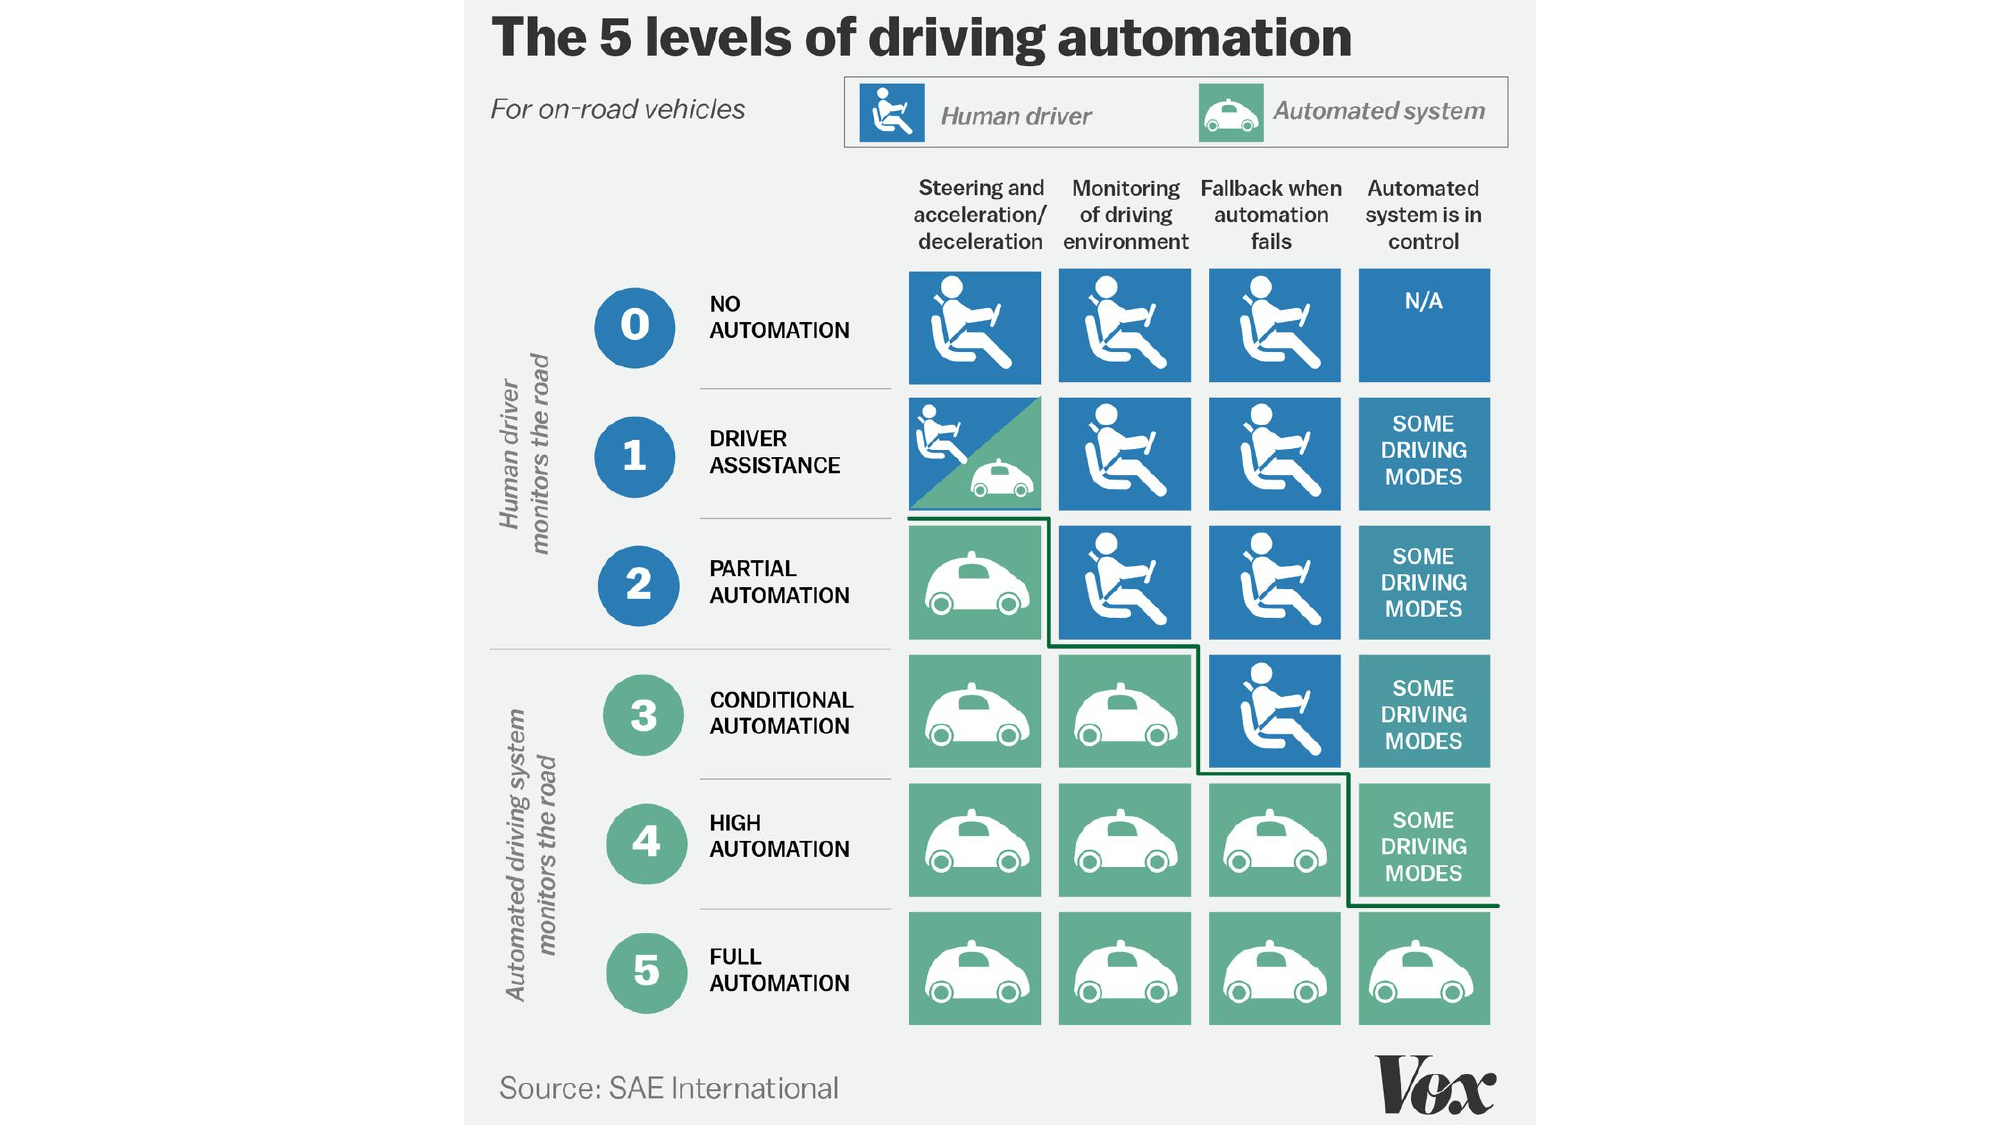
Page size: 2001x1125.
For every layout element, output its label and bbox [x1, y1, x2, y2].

picture [464, 0, 1536, 1125]
